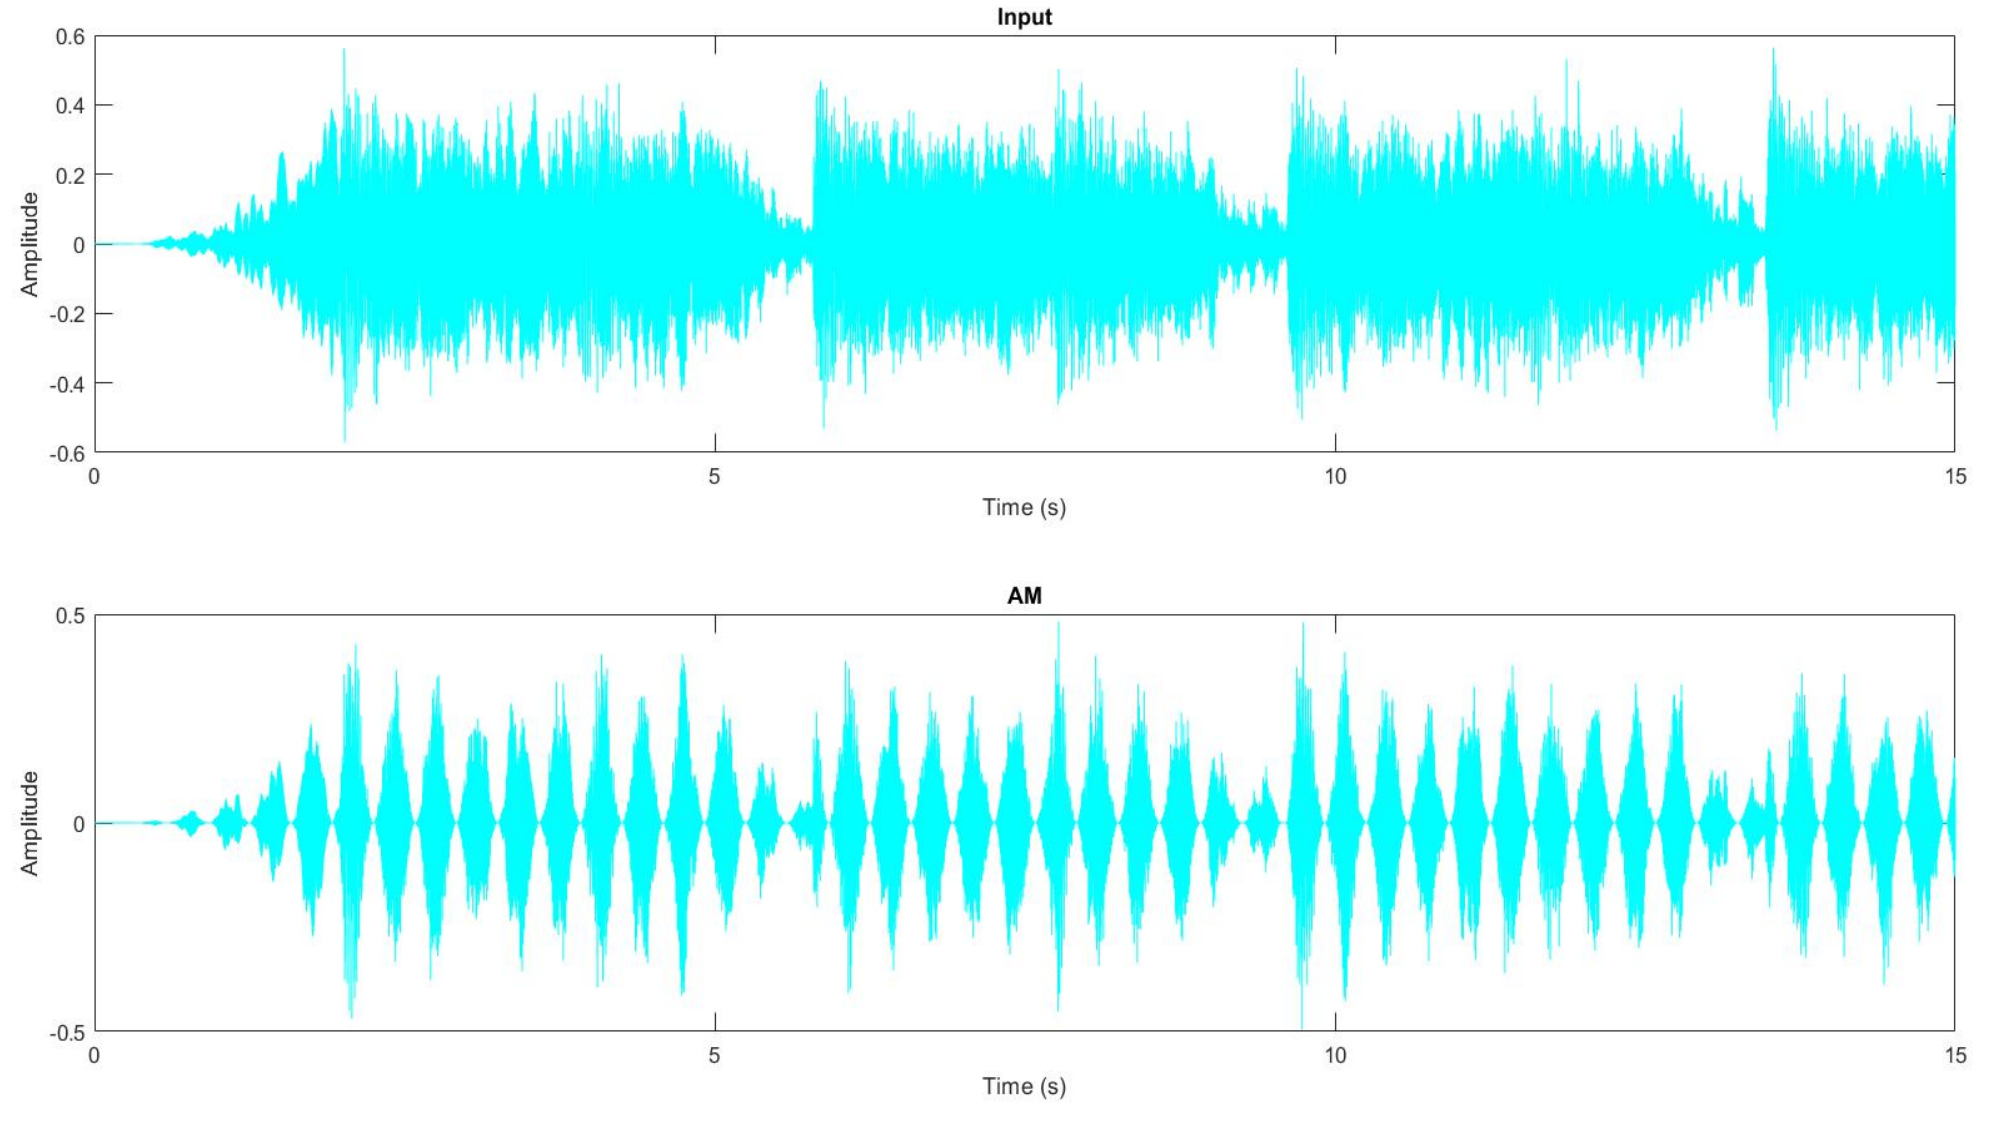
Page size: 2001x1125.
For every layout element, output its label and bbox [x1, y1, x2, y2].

list [0, 0, 1997, 1125]
